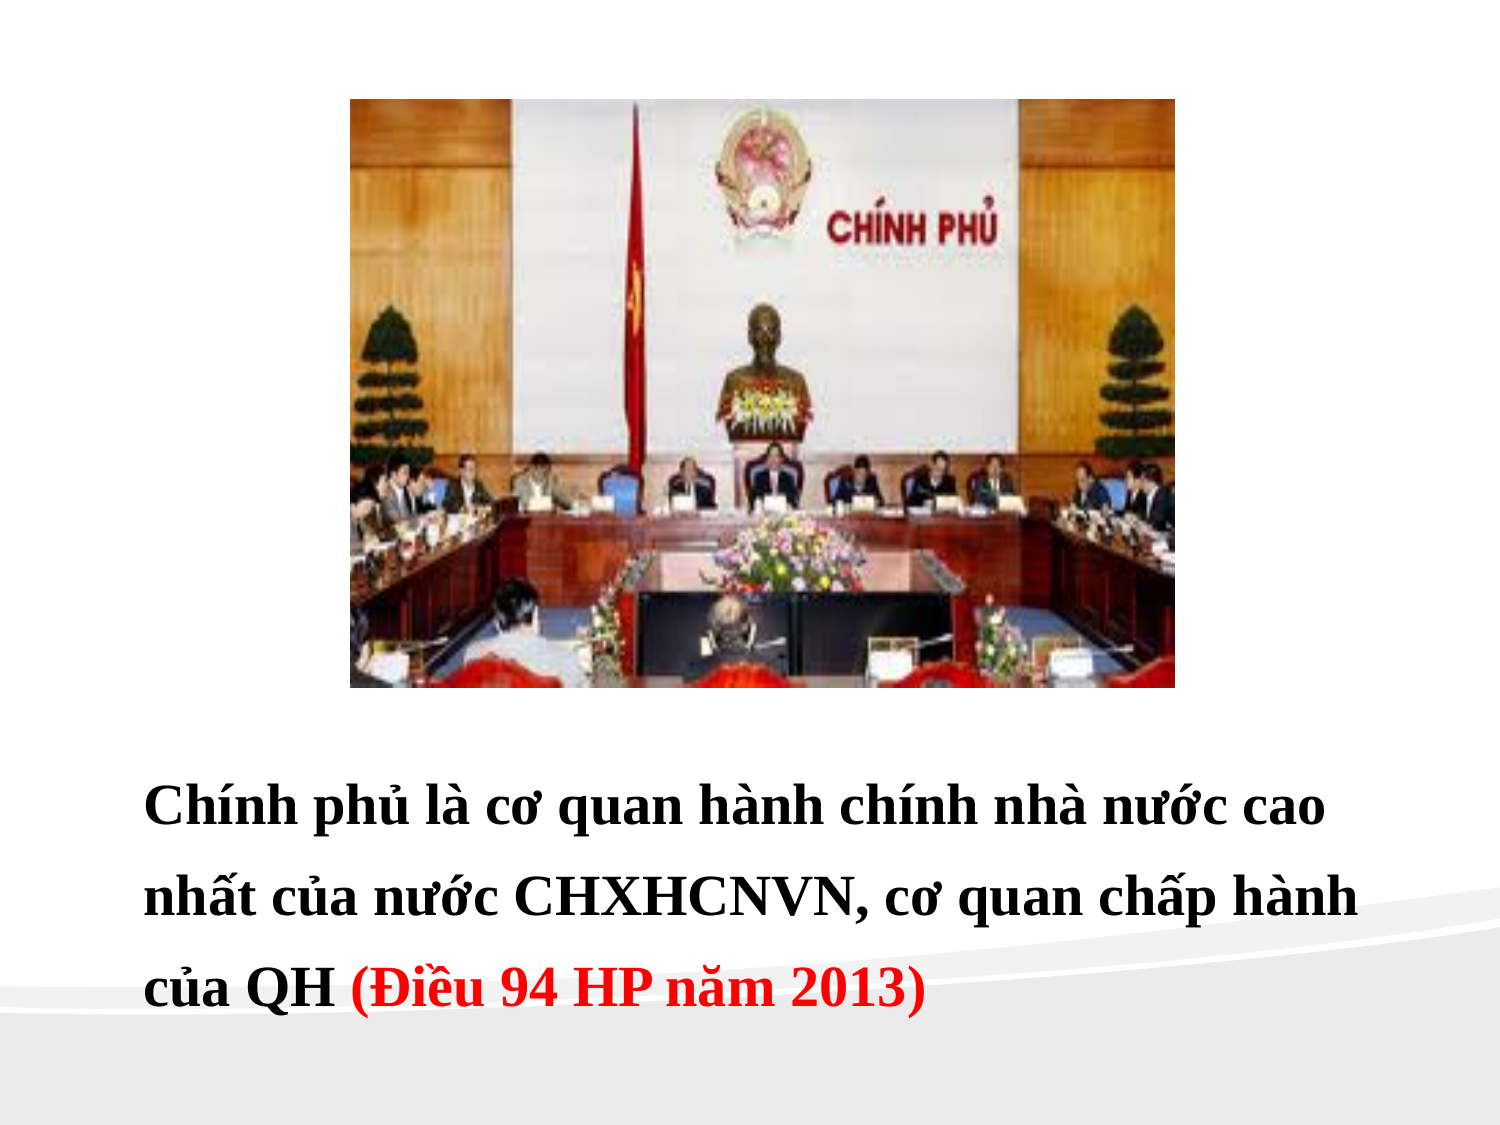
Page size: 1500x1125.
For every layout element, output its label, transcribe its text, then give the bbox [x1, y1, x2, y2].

picture [349, 99, 1176, 688]
text_box Chính phủ là cơ quan hành chính nhà nước cao nhất của nước CHXHCNVN, cơ quan chấp hành của QH (Điều 94 HP năm 2013) [128, 737, 1416, 1025]
